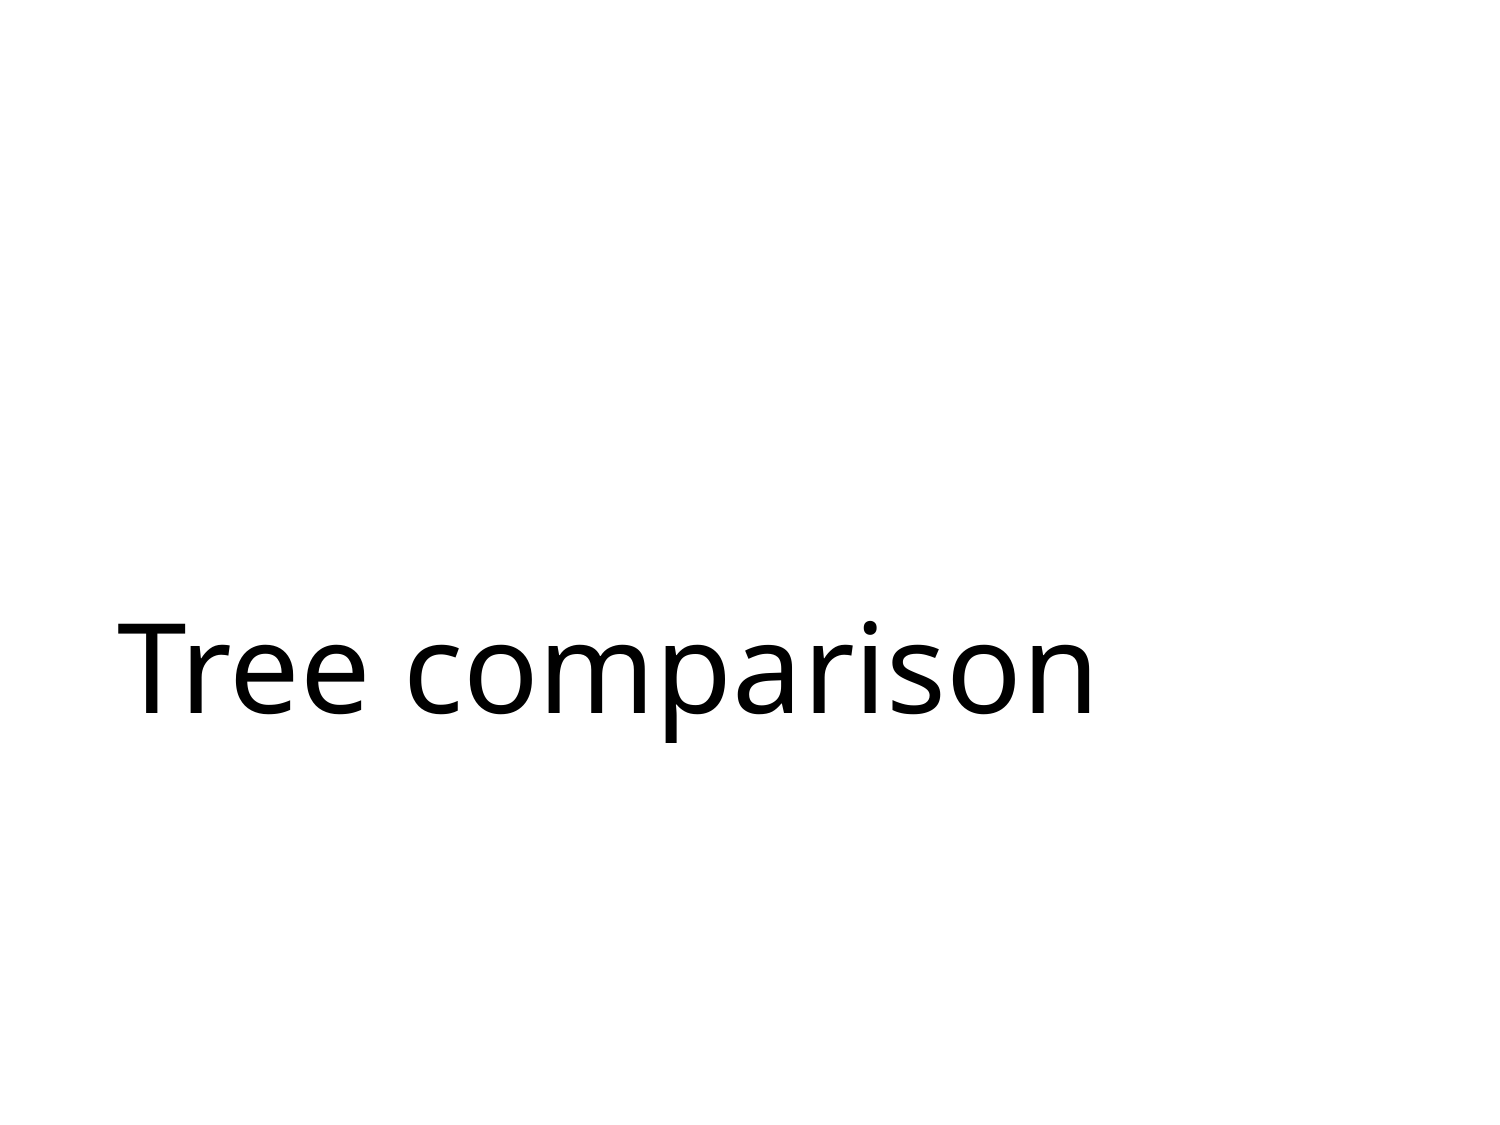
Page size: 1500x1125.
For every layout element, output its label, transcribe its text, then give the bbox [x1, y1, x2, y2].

title Tree comparison [102, 280, 1397, 749]
